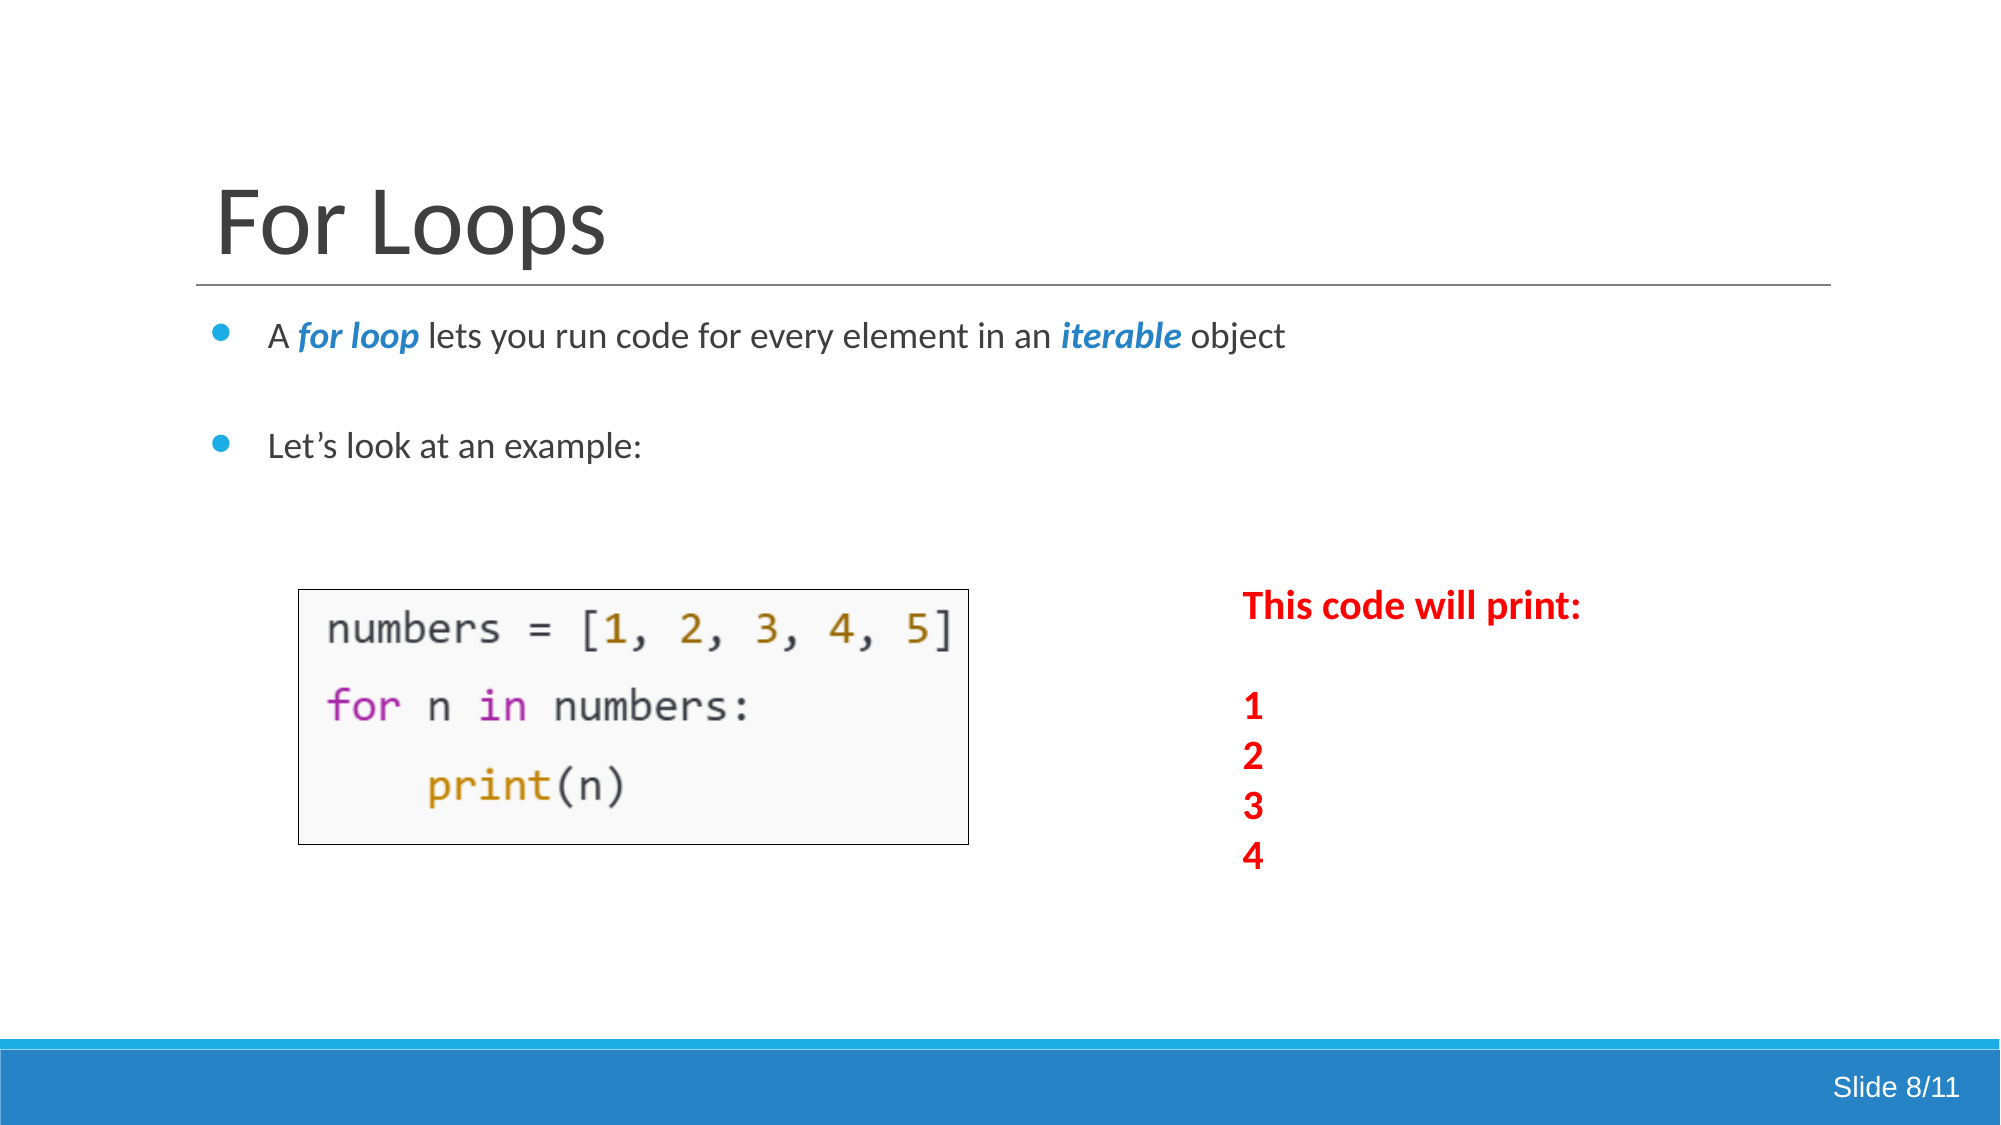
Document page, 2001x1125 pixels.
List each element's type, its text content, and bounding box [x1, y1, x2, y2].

title For Loops [200, 44, 1850, 283]
text_box A for loop lets you run code for every element in an iterable object Let’s look at an example: [192, 308, 1317, 870]
text_box This code will print: 1 2 3 4 5 [1227, 562, 1807, 943]
text_box Slide 8/11 [1817, 1053, 2000, 1125]
picture [298, 588, 970, 845]
